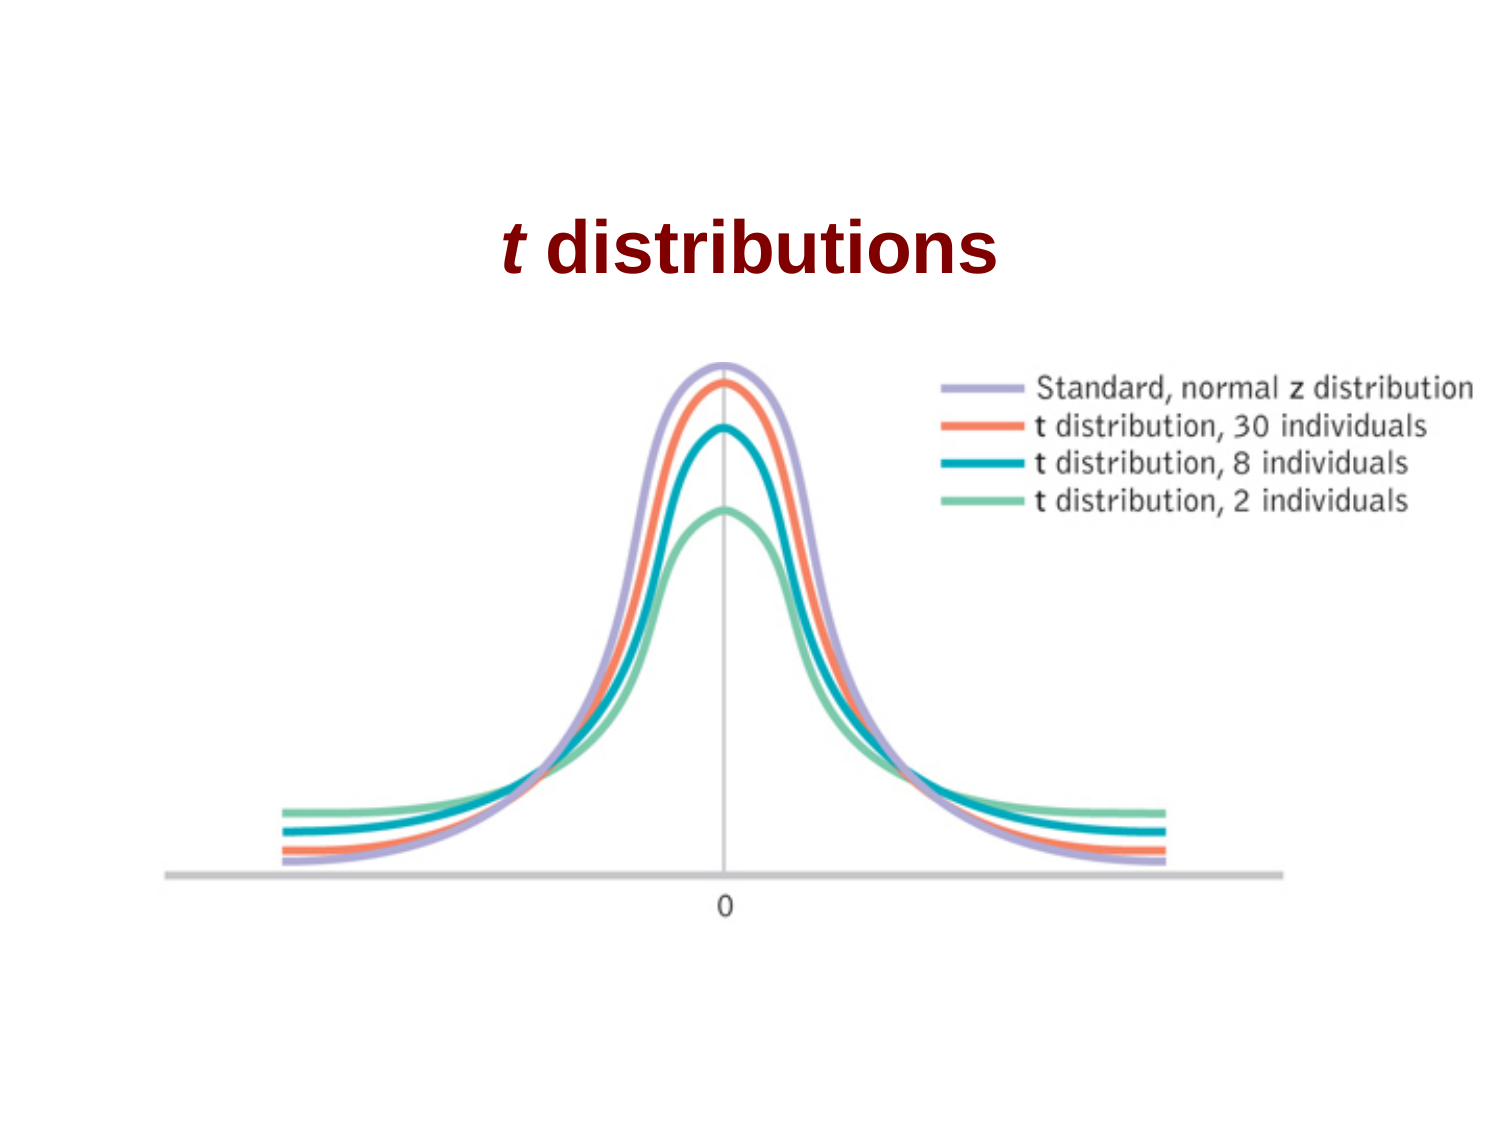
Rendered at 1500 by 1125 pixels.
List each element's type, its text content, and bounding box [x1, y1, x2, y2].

title t distributions [112, 199, 1388, 288]
picture [141, 362, 1476, 926]
